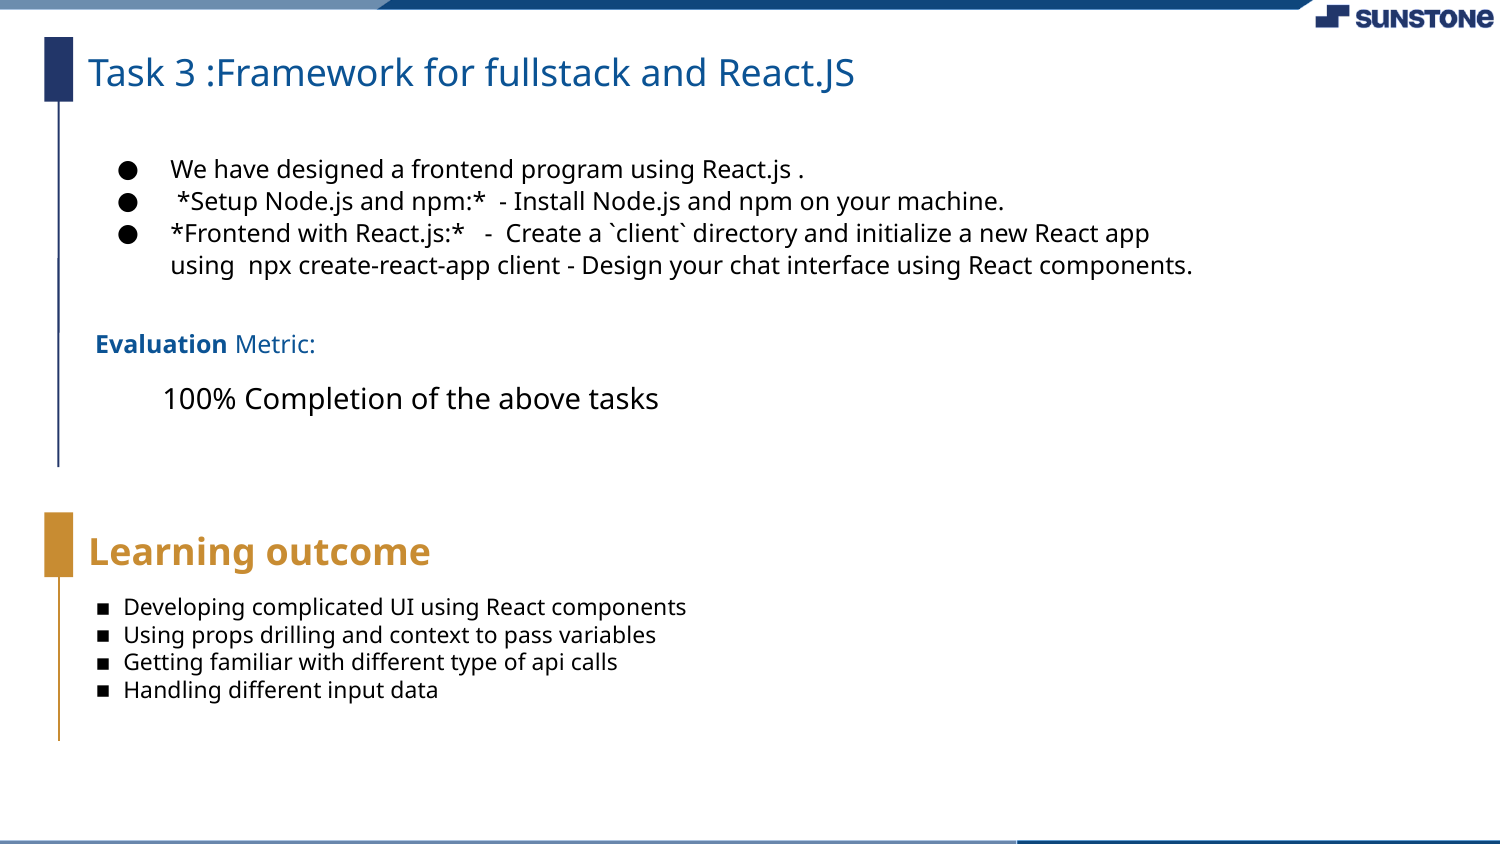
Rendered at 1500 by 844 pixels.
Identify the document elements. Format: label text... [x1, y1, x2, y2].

list We have designed a frontend program using React.js . *Setup Node.js and npm:* - Install Node.js and npm on your machine. *Frontend with React.js:* - Create a `client` directory and initialize a new React app using npx create-react-app client - Design your chat interface using React components. [80, 106, 1211, 373]
list Developing complicated UI using React components Using props drilling and context to pass variables Getting familiar with different type of api calls Handling different input data [80, 585, 1237, 742]
text_box Task 3 :Framework for fullstack and React.JS [73, 41, 996, 94]
text_box Evaluation Metric: [80, 321, 834, 366]
picture [0, 0, 1500, 844]
text_box Learning outcome [73, 520, 505, 573]
text_box 100% Completion of the above tasks [147, 372, 901, 426]
